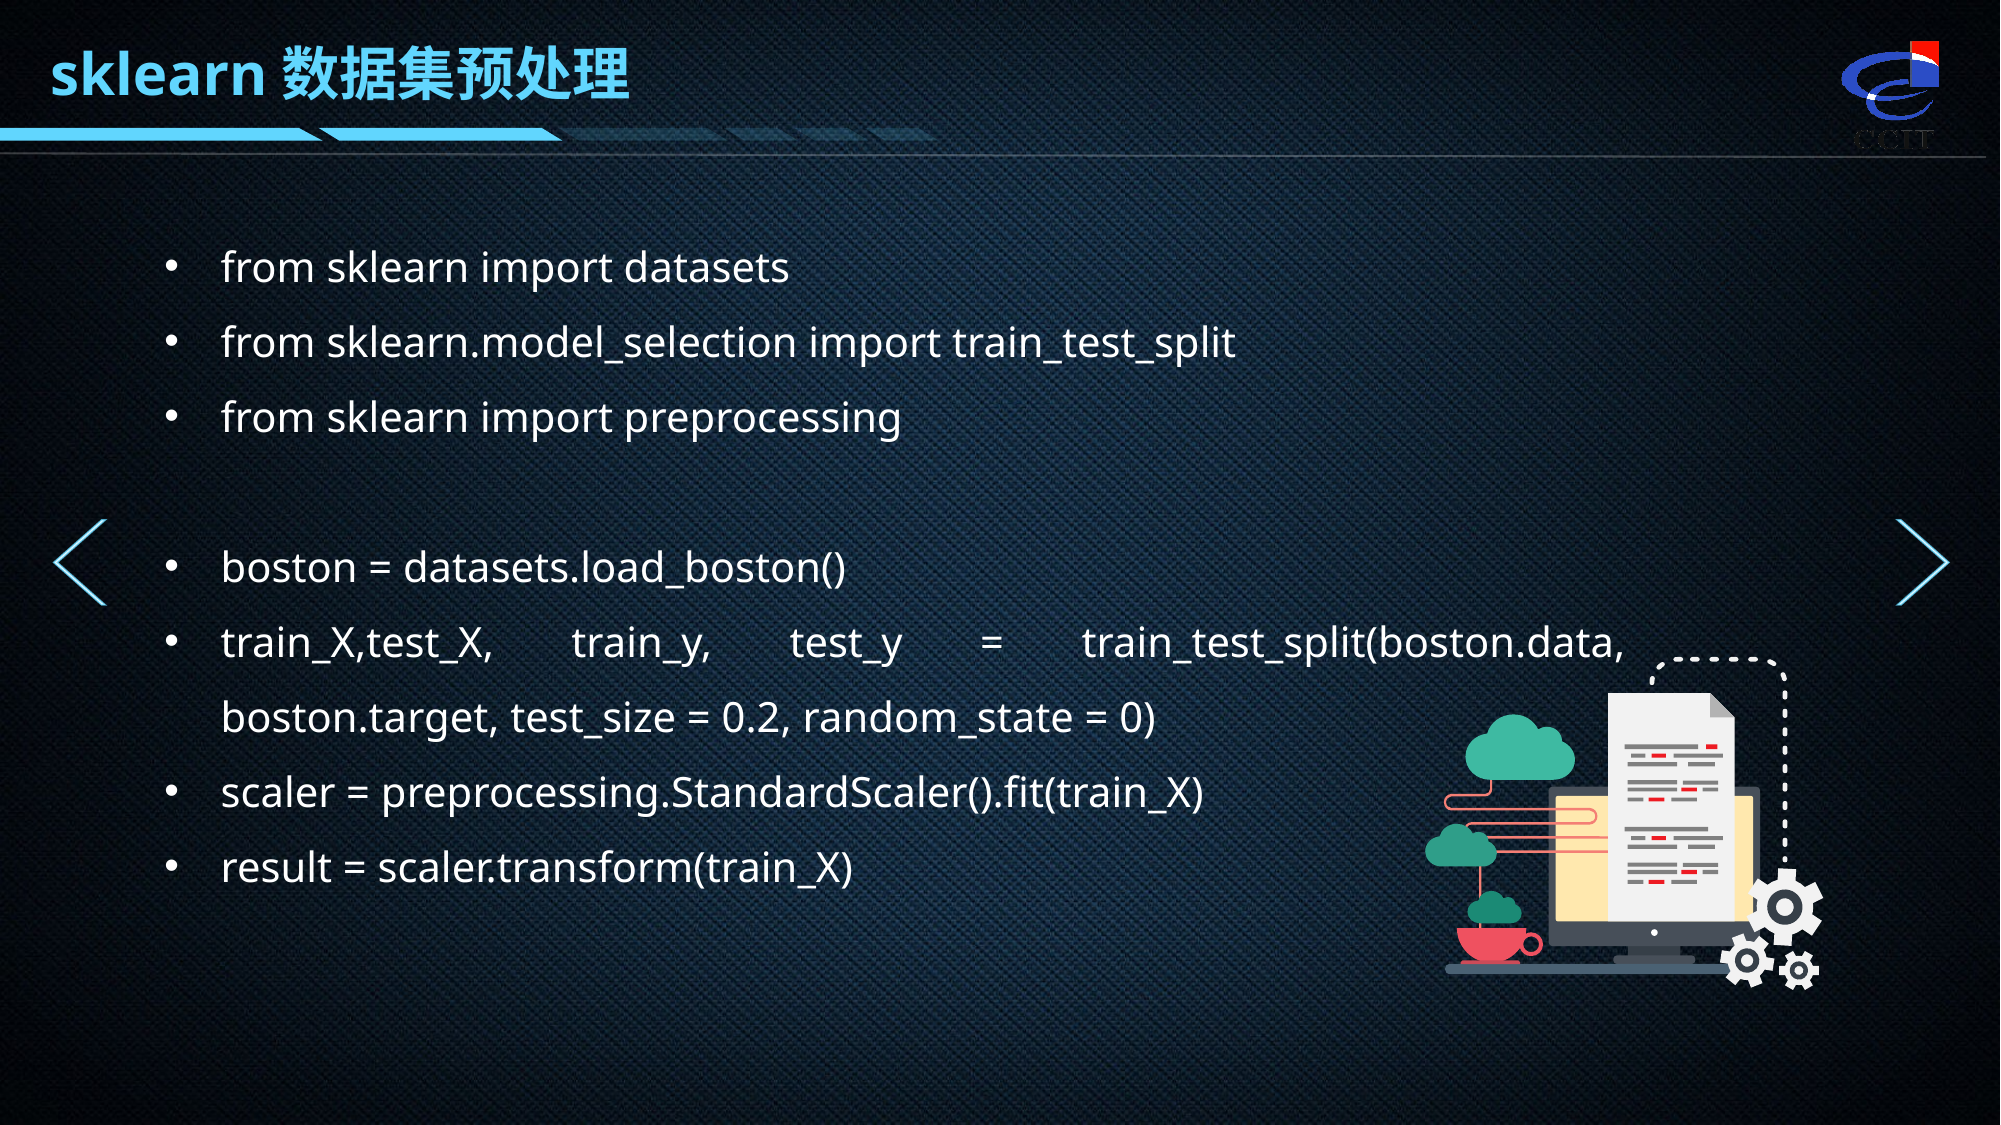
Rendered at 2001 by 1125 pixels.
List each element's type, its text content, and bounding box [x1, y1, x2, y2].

text_box from sklearn import datasets from sklearn.model_selection import train_test_split from sklearn import preprocessing boston = datasets.load_boston() train_X,test_X, train_y, test_y = train_test_split(boston.data, boston.target, test_size = 0.2, random_state = 0) scaler = preprocessing.StandardScaler().fit(train_X) result = scaler.transform(train_X) [66, 208, 1641, 898]
picture [0, 0, 2000, 1125]
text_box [1425, 656, 1824, 990]
text_box sklearn数据集预处理 [35, 29, 1277, 115]
